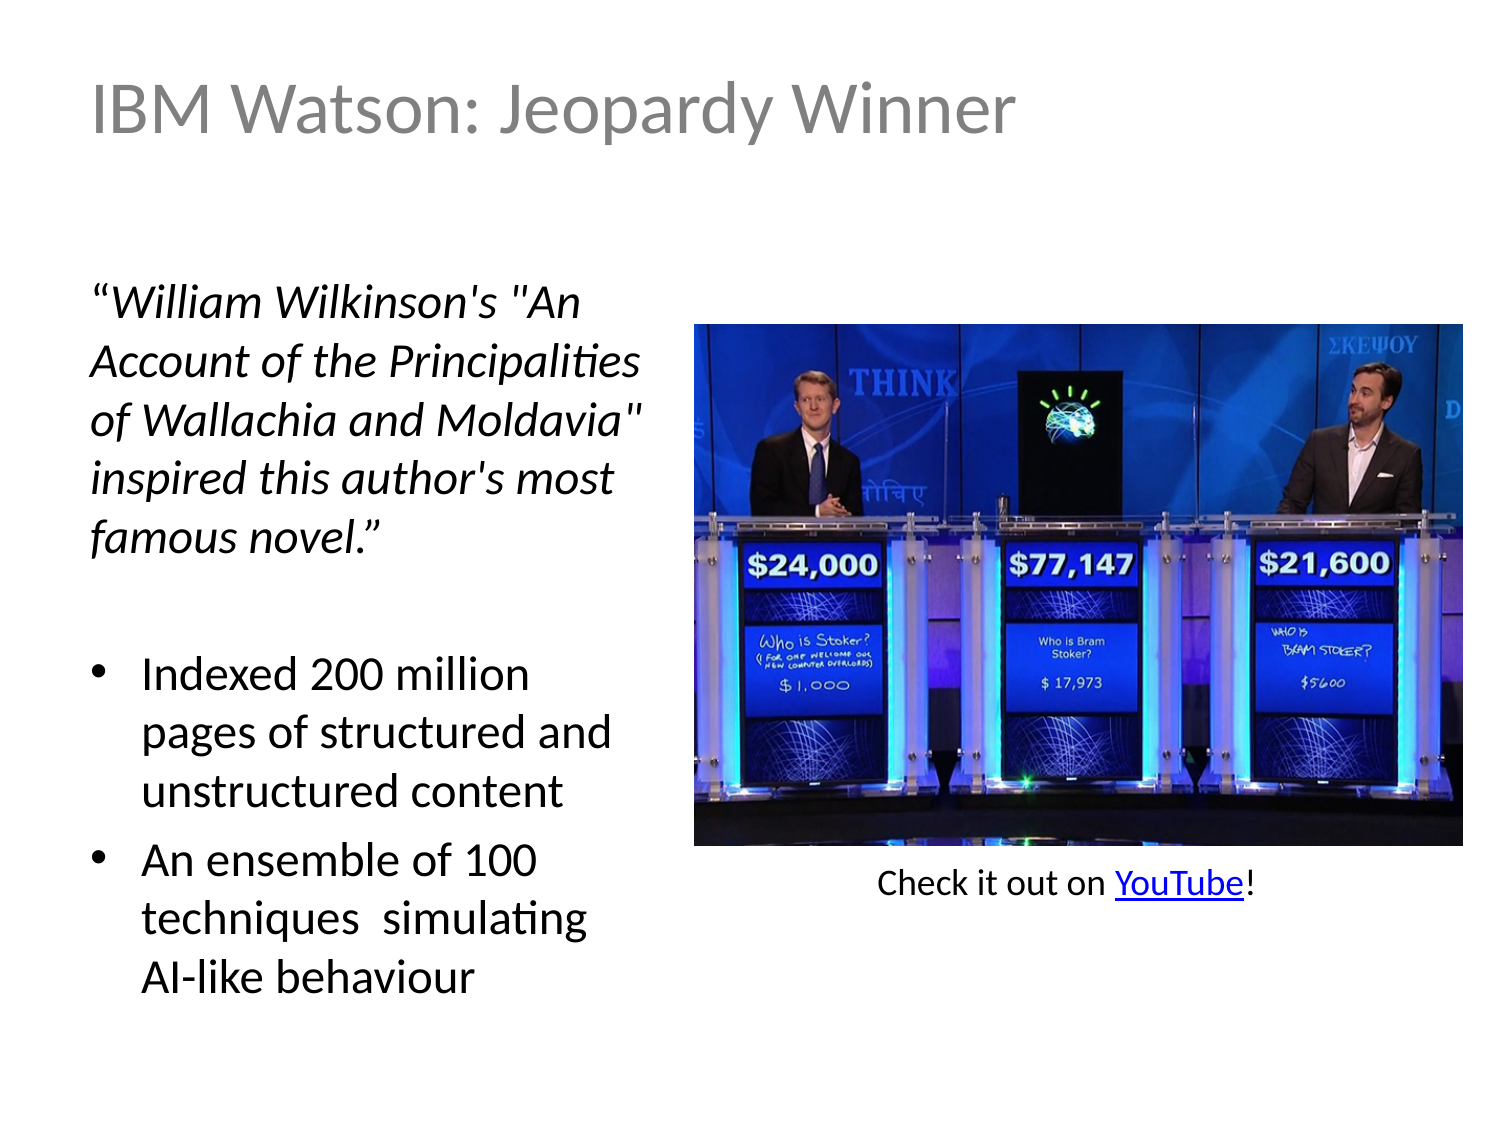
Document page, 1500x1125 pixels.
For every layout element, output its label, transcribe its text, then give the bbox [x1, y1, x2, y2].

text_box Check it out on YouTube! [862, 855, 1338, 911]
list “William Wilkinson's "An Account of the Principalities of Wallachia and Moldavia" inspired this author's most famous novel.” Indexed 200 million pages of structured and unstructured content An ensemble of 100 techniques simulating AI-like behaviour [75, 262, 663, 1063]
picture [694, 324, 1463, 847]
title IBM Watson: Jeopardy Winner [75, 45, 1425, 163]
